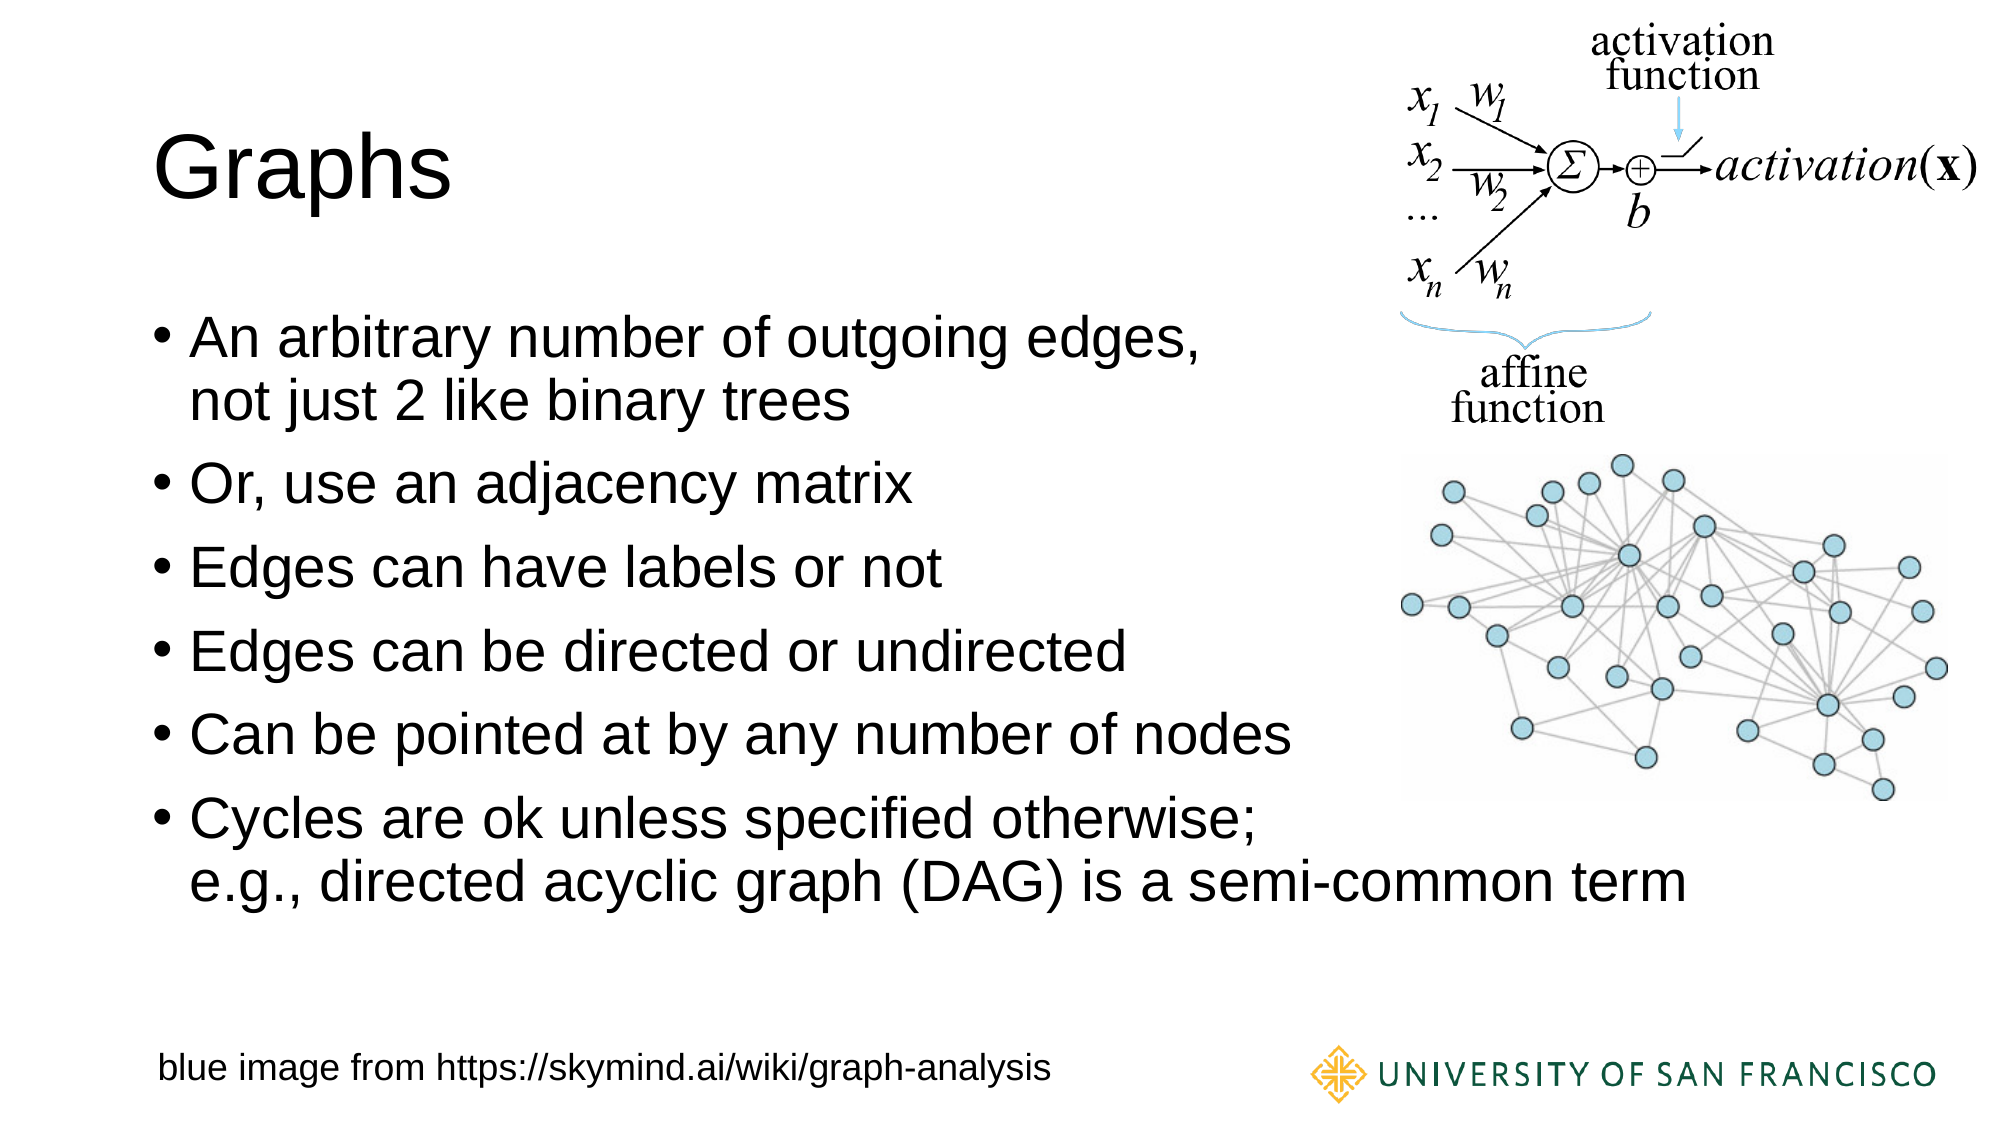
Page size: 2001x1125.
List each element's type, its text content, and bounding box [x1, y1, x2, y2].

picture [1382, 0, 2000, 801]
title Graphs [137, 59, 1382, 278]
list An arbitrary number of outgoing edges, not just 2 like binary trees Or, use an adjacency matrix Edges can have labels or not Edges can be directed or undirected Can be pointed at by any number of nodes Cycles are ok unless specified otherwise; e.g., directed acyclic graph (DAG) is a semi-common term [137, 299, 1863, 1014]
text_box blue image from https://skymind.ai/wiki/graph-analysis [142, 1035, 1068, 1096]
